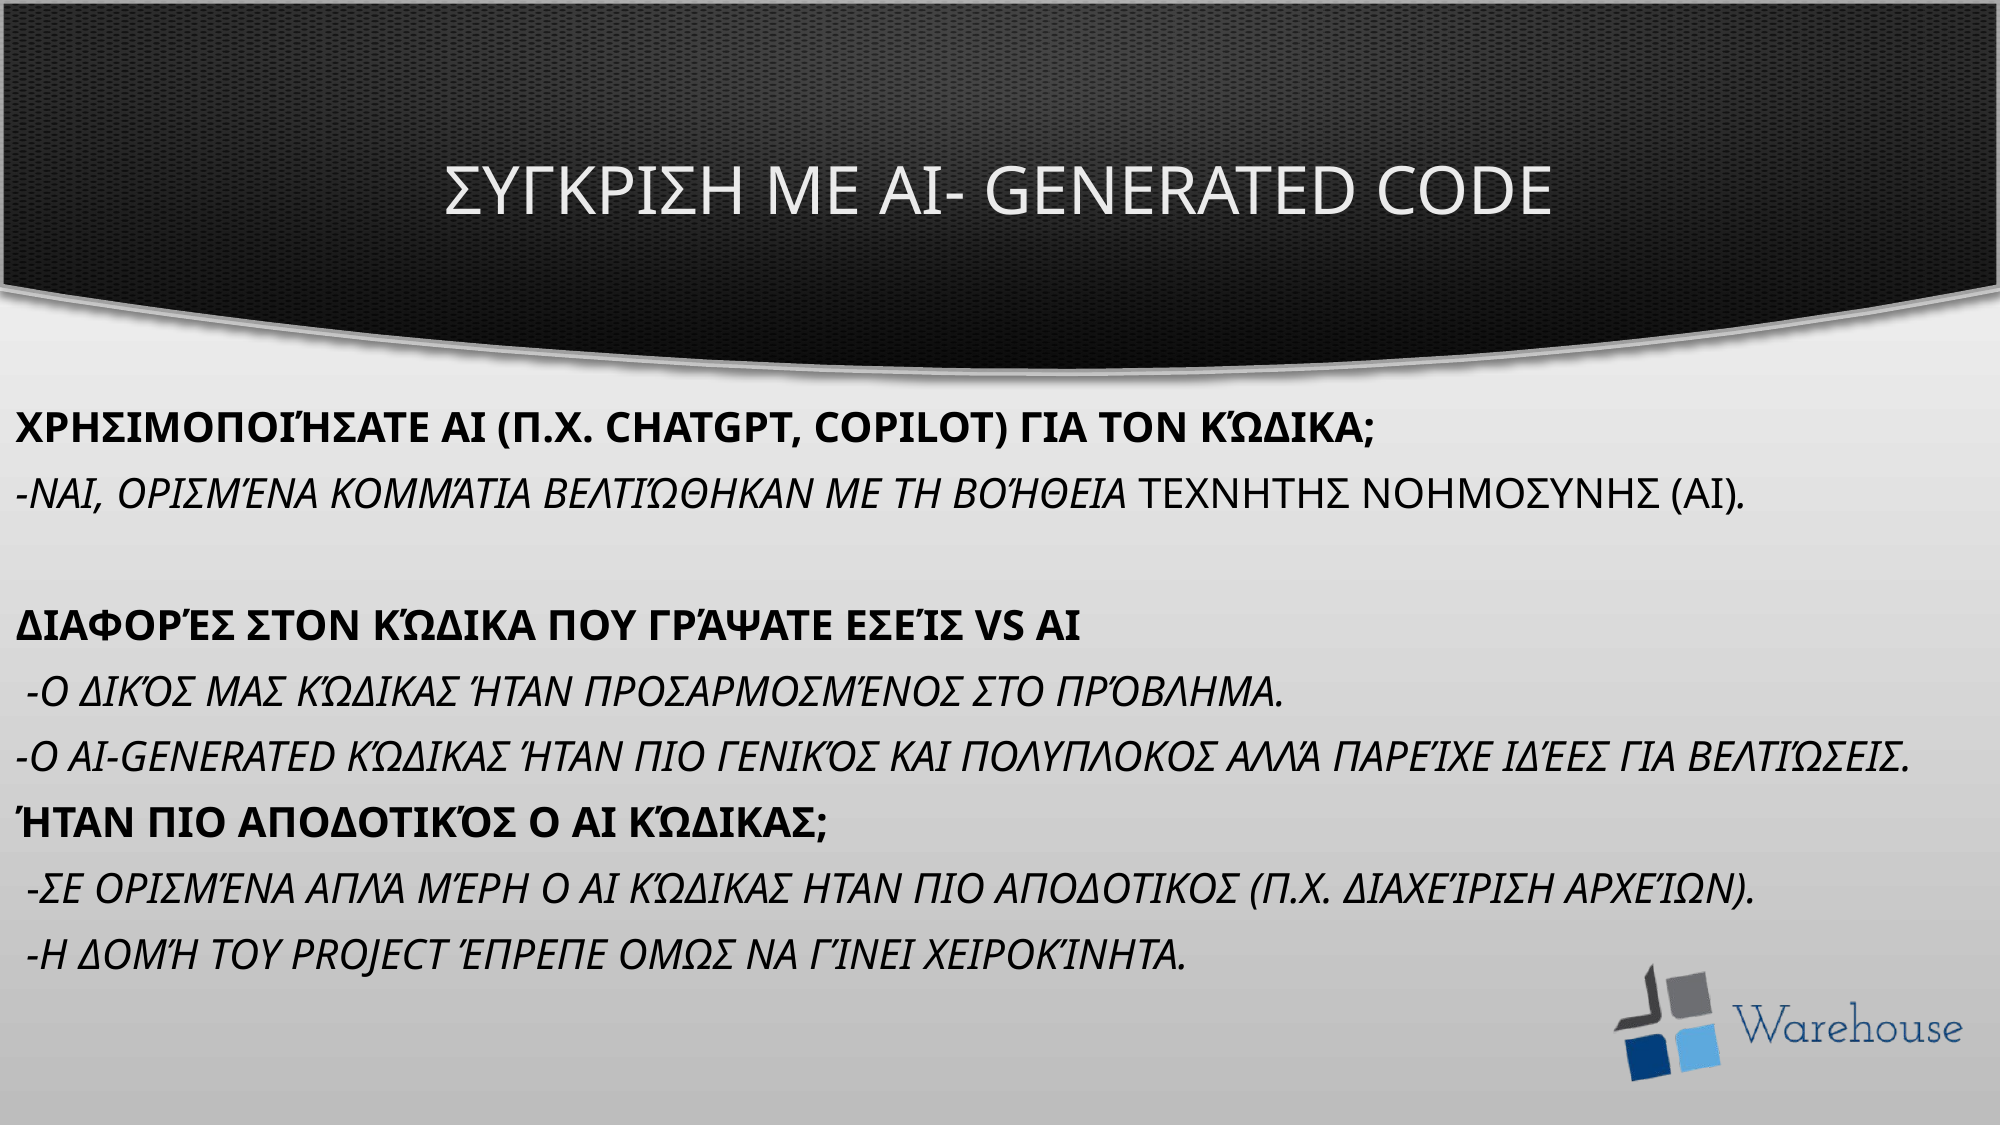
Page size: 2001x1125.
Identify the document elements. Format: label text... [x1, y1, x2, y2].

title Συγκριση με αι- generated code [187, 99, 1813, 275]
picture [1583, 914, 2000, 1125]
text_box [0, 0, 2000, 304]
list Χρησιμοποιήσατε AI (π.χ. ChatGPT, Copilot) για τον κώδικα; -Ναι, ορισμένα κομμάτια βελτιώθηκαν με τη βοήθεια τεχνητης νοημοσυνης (ΑΙ). Διαφορές στον κώδικα που γράψατε εσείς vs AI -Ο δικός μας κώδικας ήταν προσαρμοσμένος στο πρόβλημα. -Ο AI-generated κώδικας ήταν πιο γενικός και πολυπλοκος αλλά παρείχε ιδέες για βελτιώσεις. Ήταν πιο αποδοτικός ο AI κώδικας; -Σε ορισμένα απλά μέρη ο αι κώδικασ ηταν πιο αποδοτικοσ (π.χ. διαχείριση αρχείων). -η δομή του project έπρεπε ομως να γίνει χειροκίνητα. [0, 304, 2000, 1125]
